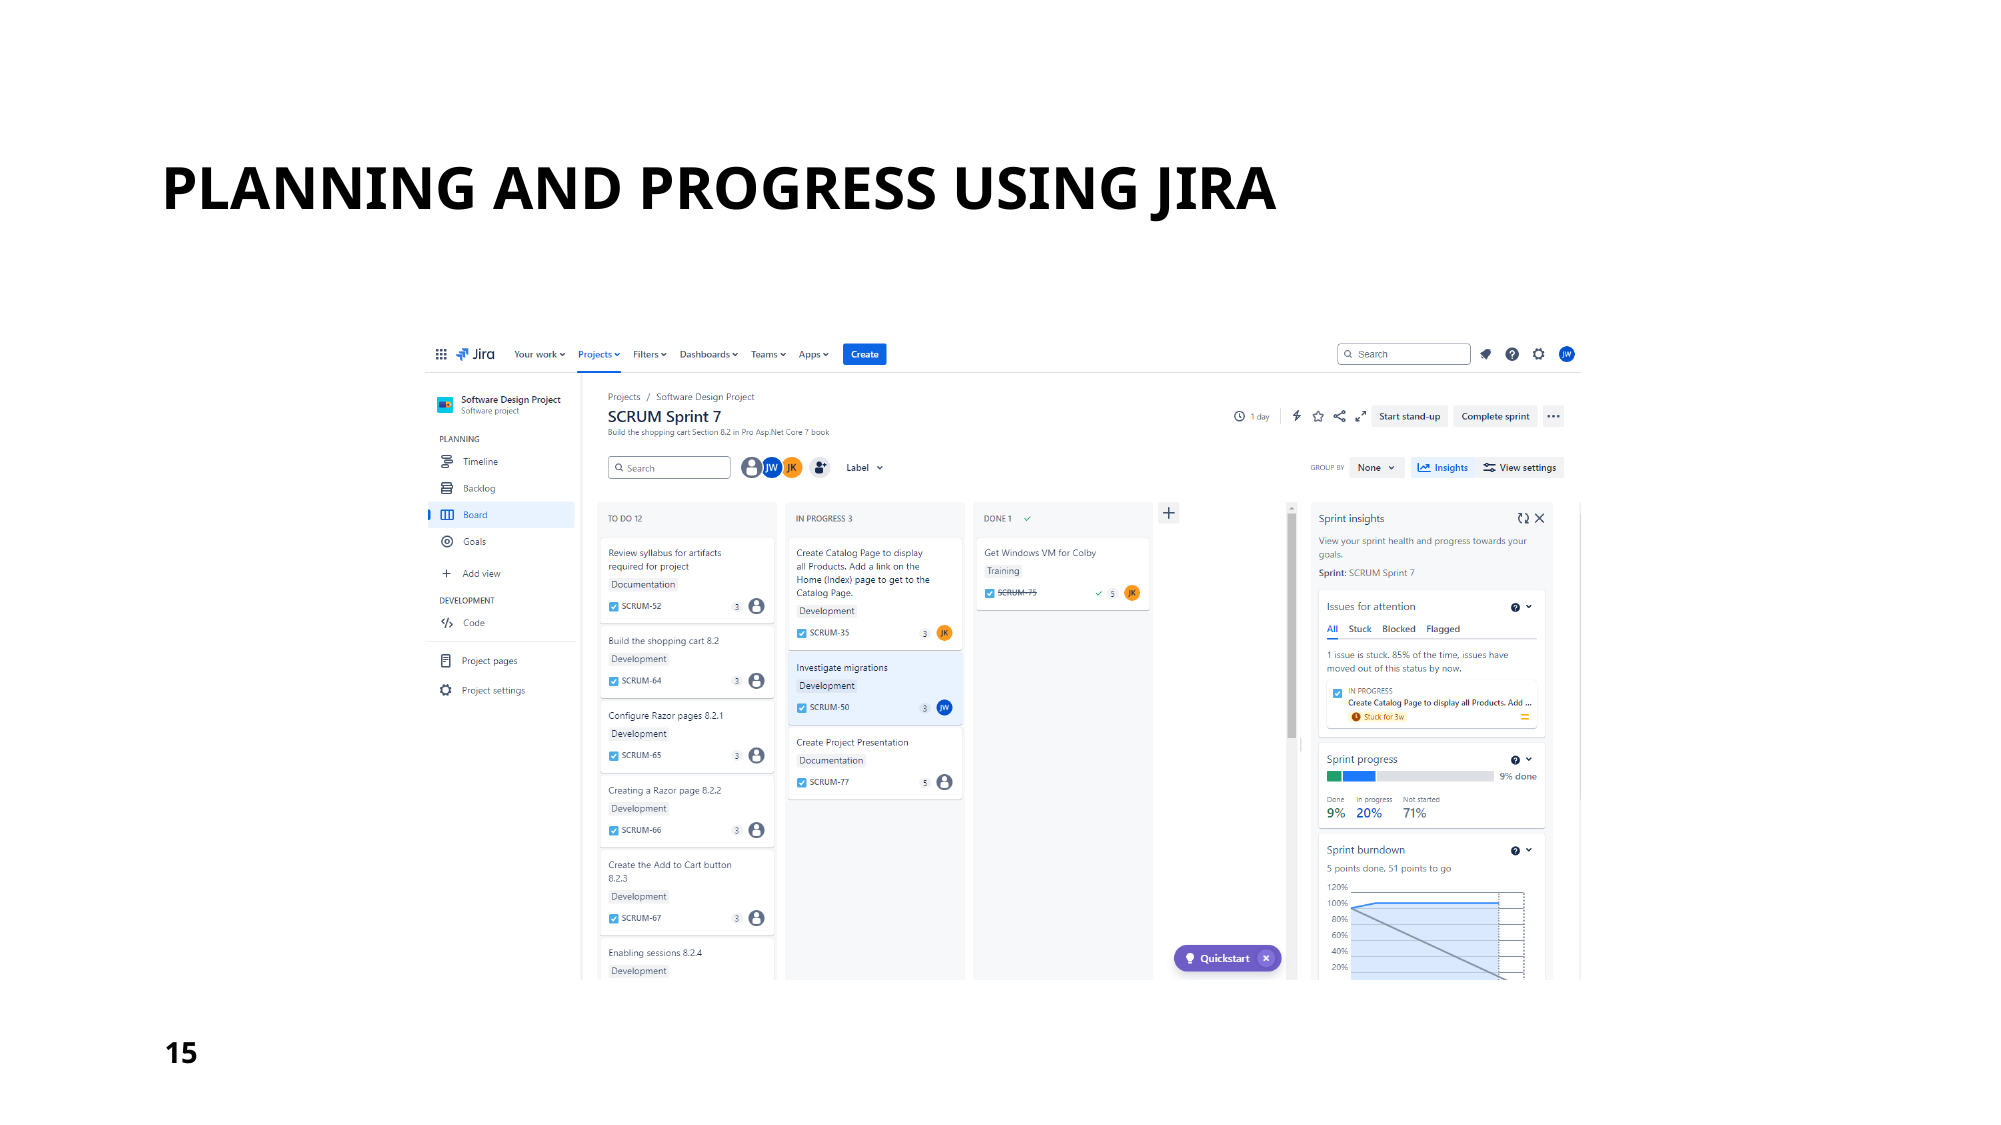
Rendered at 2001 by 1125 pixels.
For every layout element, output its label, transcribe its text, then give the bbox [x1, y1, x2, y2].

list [425, 335, 1581, 980]
slide_number 15 [149, 1024, 588, 1085]
title Planning and progress using jira [146, 11, 1854, 230]
